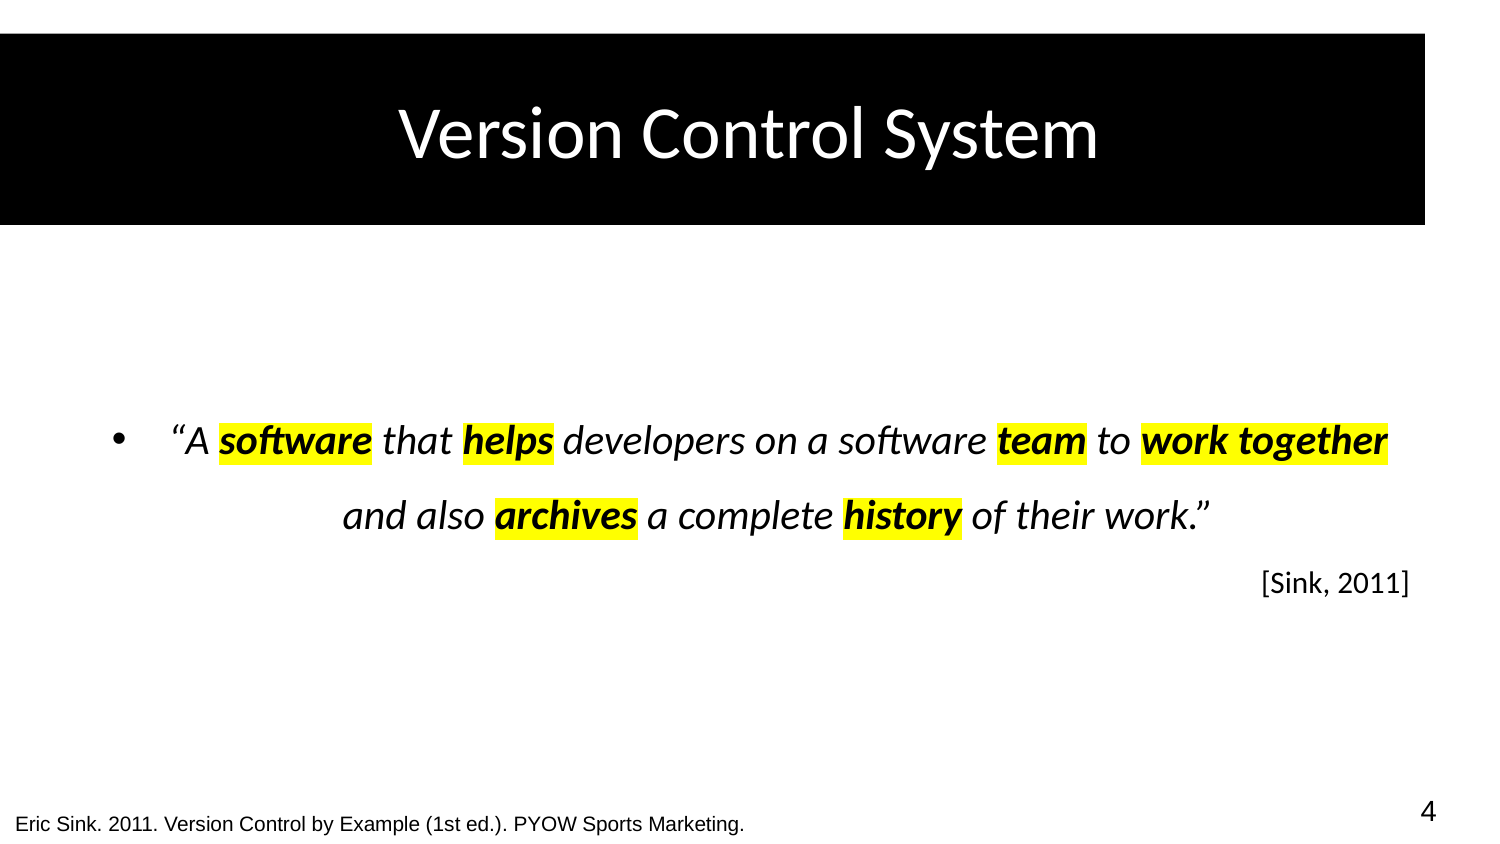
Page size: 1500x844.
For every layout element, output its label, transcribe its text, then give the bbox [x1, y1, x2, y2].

list “A software that helps developers on a software team to work together and also archives a complete history of their work.” [Sink, 2011] [75, 234, 1425, 754]
text_box Eric Sink. 2011. Version Control by Example (1st ed.). PYOW Sports Marketing. [0, 803, 1500, 844]
title Version Control System [75, 33, 1425, 223]
